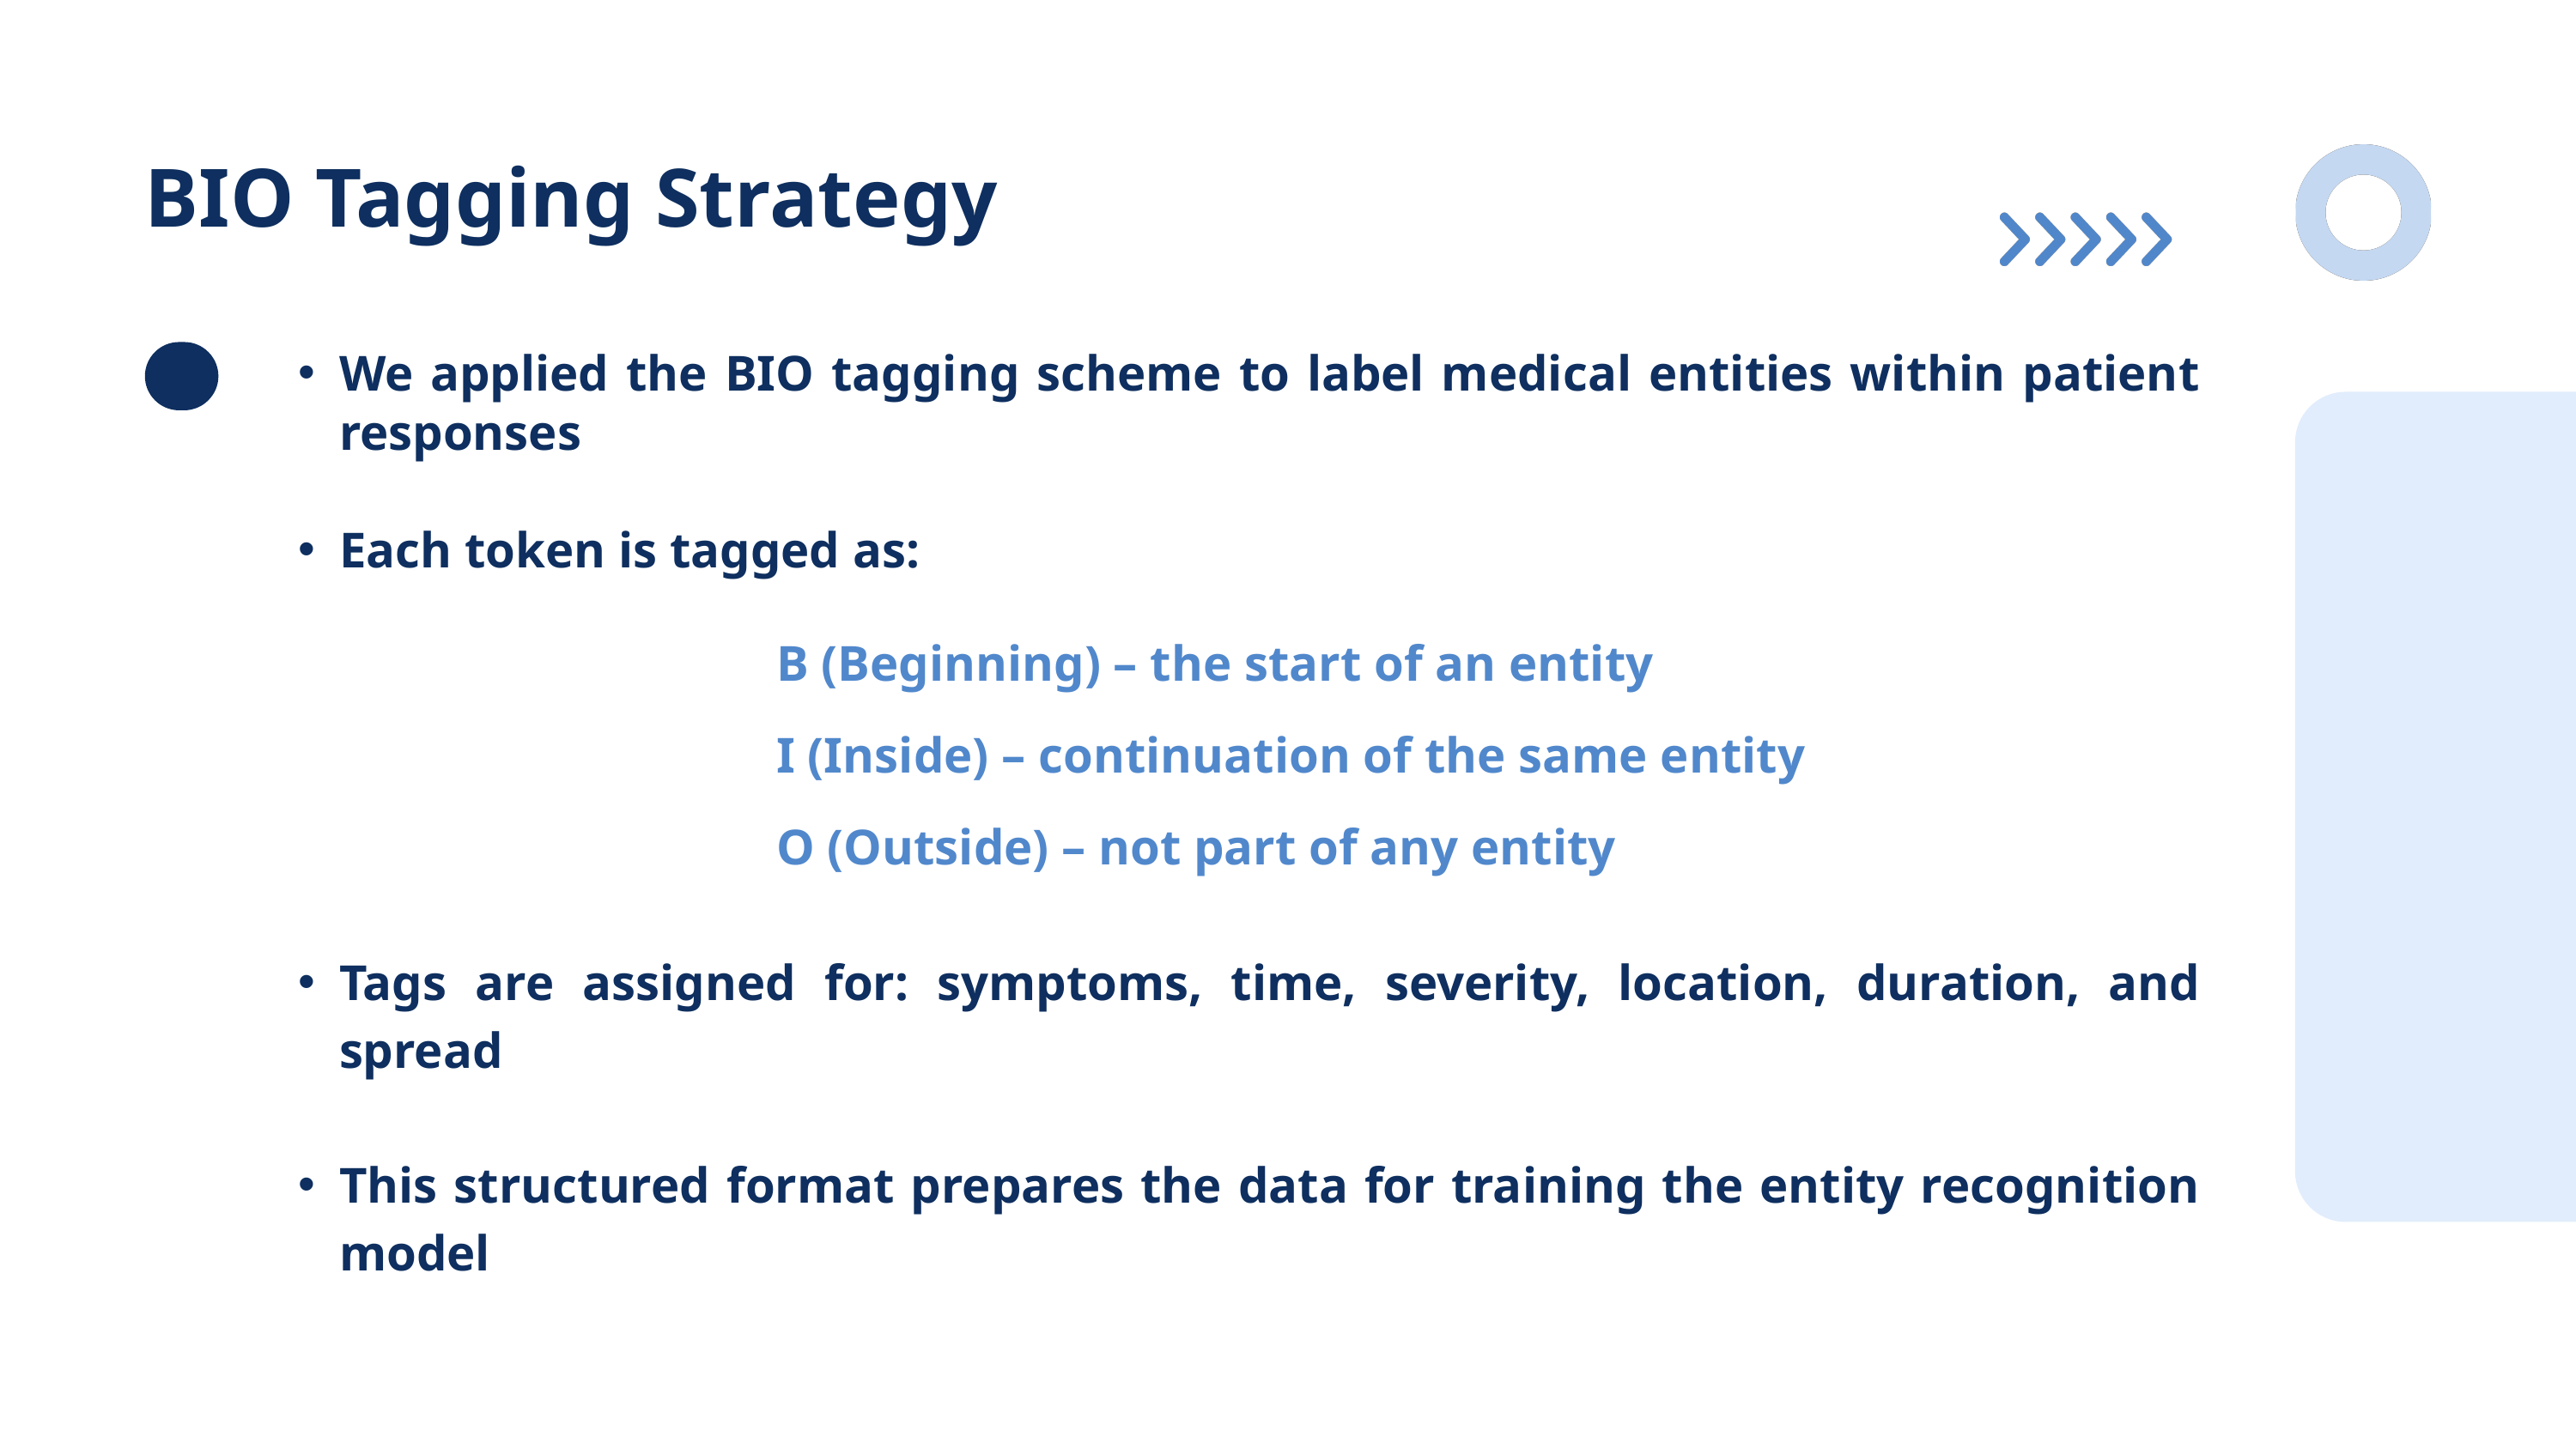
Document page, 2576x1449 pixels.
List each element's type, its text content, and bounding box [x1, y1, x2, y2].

text_box We applied the BIO tagging scheme to label medical entities within patient responses Each token is tagged as: B (Beginning) – the start of an entity I (Inside) – continuation of the same entity O (Outside) – not part of any entity Tags are assigned for: symptoms, time, severity, location, duration, and spread This structured format prepares the data for training the entity recognition model [257, 342, 2201, 1281]
text_box [2295, 144, 2432, 281]
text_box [144, 342, 219, 411]
text_box [1999, 212, 2172, 266]
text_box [2294, 391, 2576, 1222]
text_box BIO Tagging Strategy [144, 141, 1579, 244]
